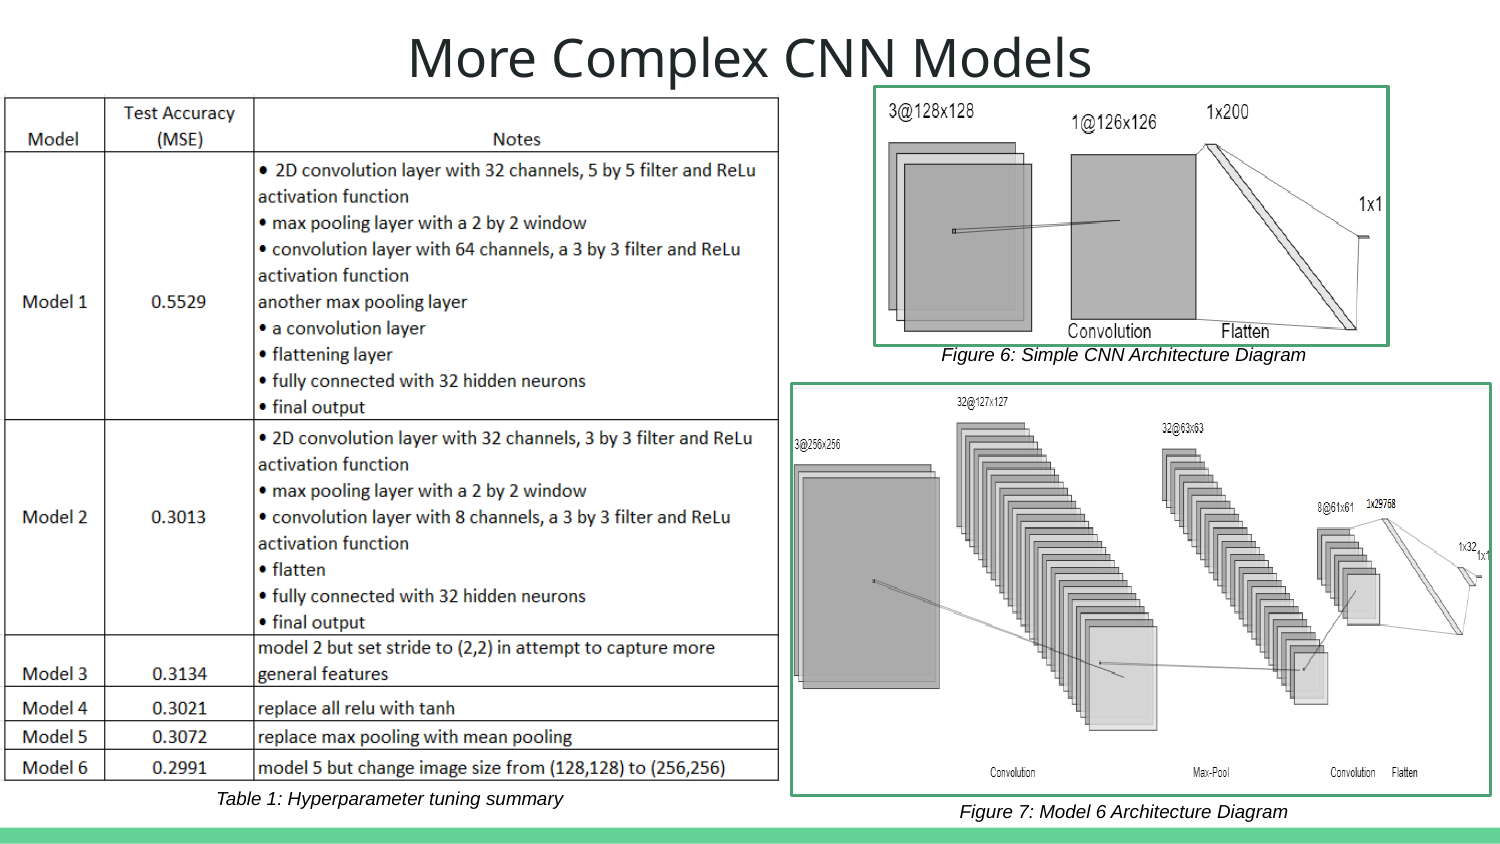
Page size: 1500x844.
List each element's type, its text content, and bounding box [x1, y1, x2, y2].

picture [792, 384, 1490, 794]
title More Complex CNN Models [51, 9, 1449, 104]
text_box Figure 6: Simple CNN Architecture Diagram [826, 331, 1422, 377]
picture [875, 87, 1387, 344]
text_box Figure 7: Model 6 Architecture Diagram [826, 802, 1422, 834]
text_box Table 1: Hyperparameter tuning summary [91, 790, 687, 821]
picture [0, 94, 781, 782]
